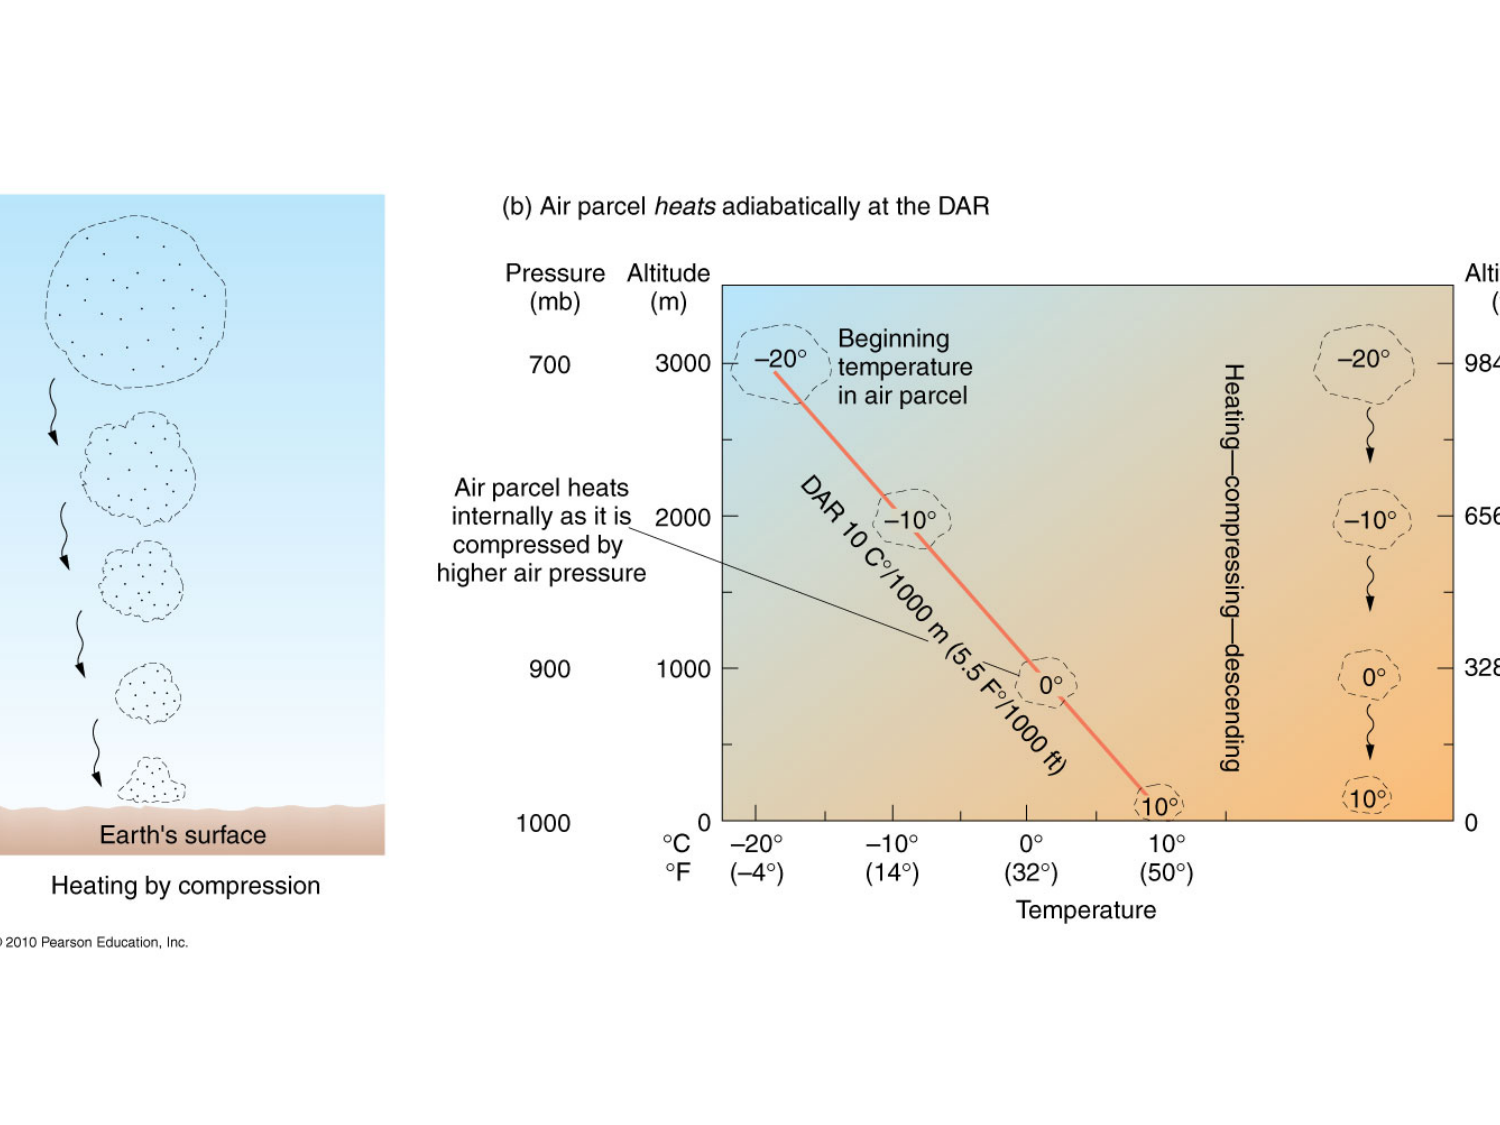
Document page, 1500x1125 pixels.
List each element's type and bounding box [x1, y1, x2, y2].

text_box [0, 186, 1500, 962]
